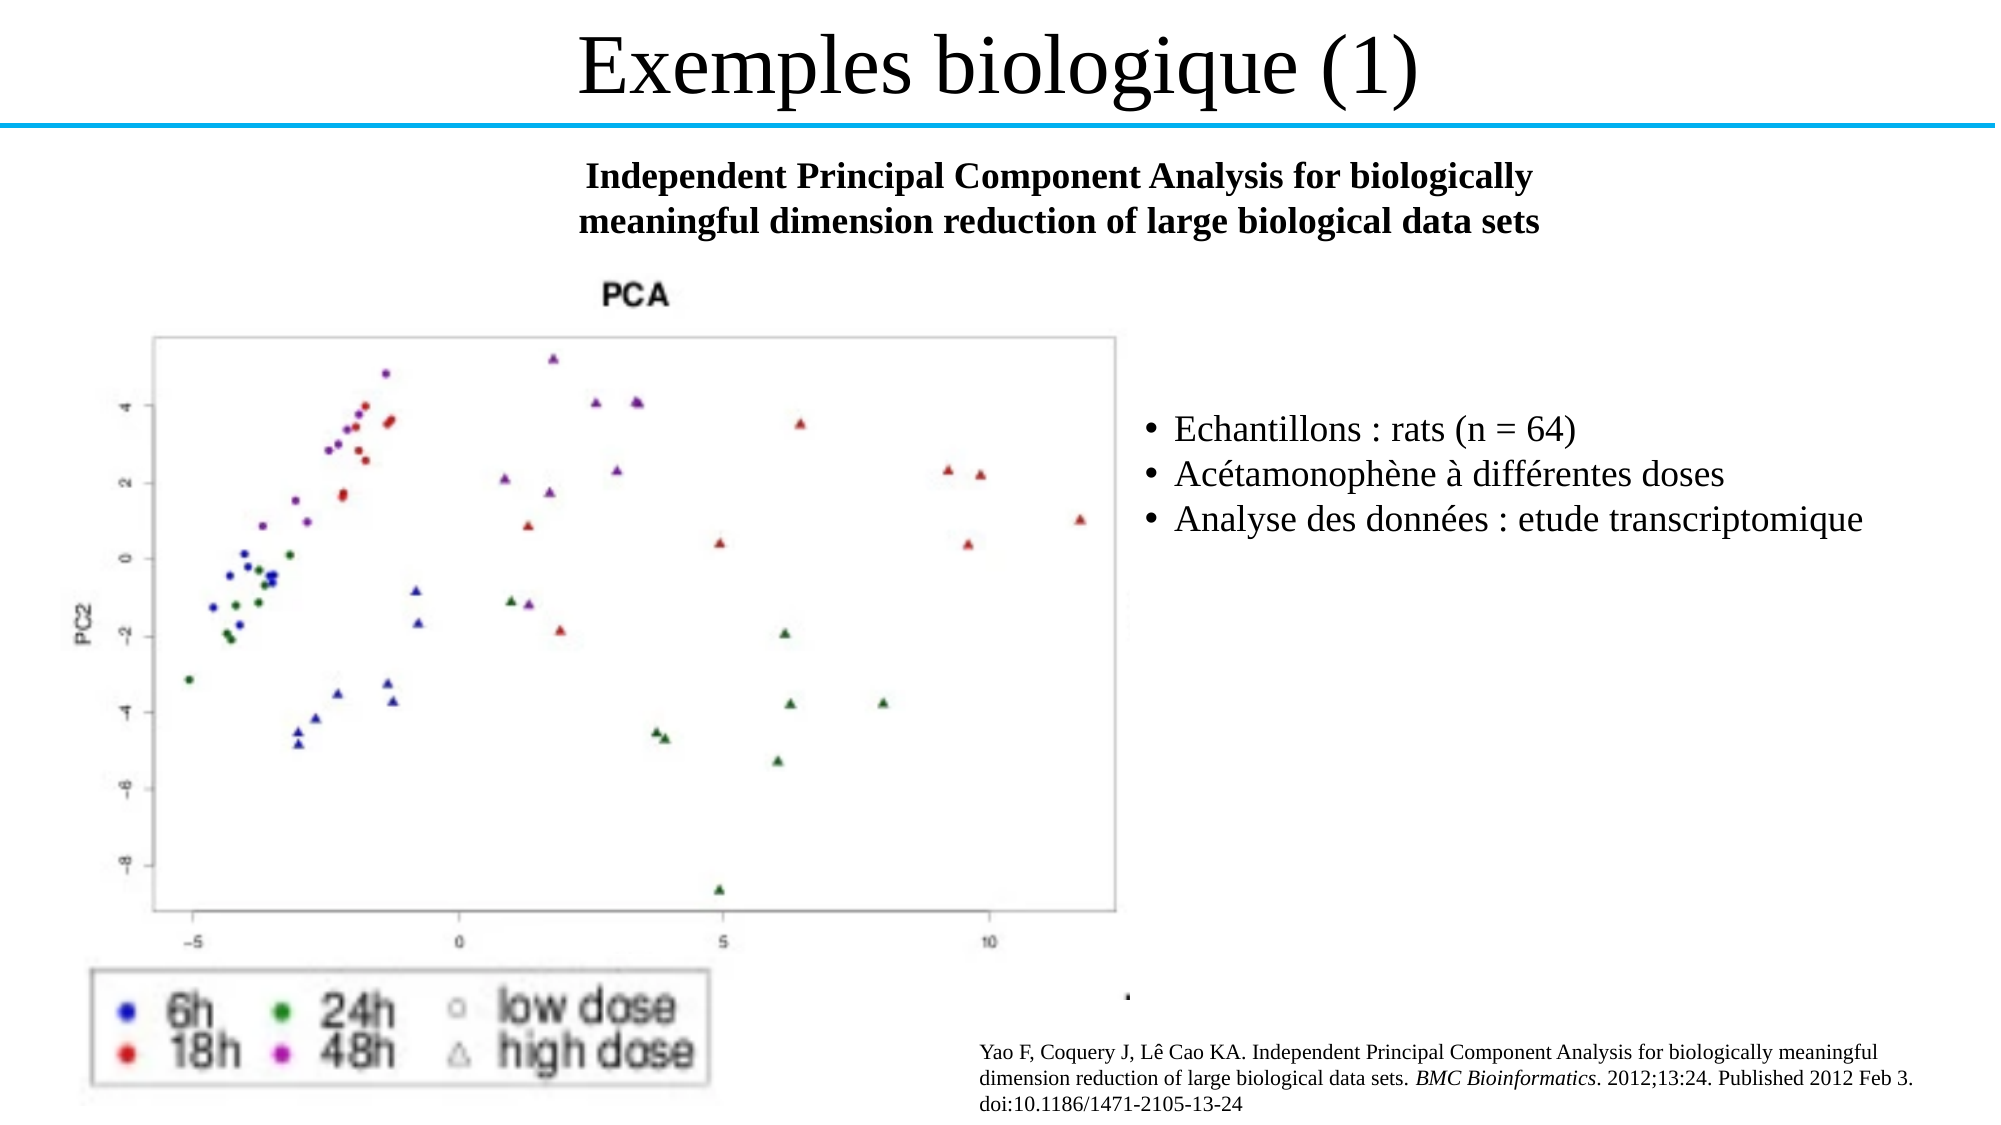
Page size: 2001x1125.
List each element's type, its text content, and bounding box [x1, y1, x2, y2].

text_box Independent Principal Component Analysis for biologically meaningful dimension reduction of large biological data sets [527, 143, 1593, 248]
picture [22, 273, 1130, 1107]
title Exemples biologique (1) [249, 0, 1750, 119]
text_box Echantillons : rats (n = 64) Acétamonophène à différentes doses Analyse des données : etude transcriptomique [1135, 397, 2000, 592]
text_box Yao F, Coquery J, Lê Cao KA. Independent Principal Component Analysis for biologically meaningful dimension reduction of large biological data sets. BMC Bioinformatics. 2012;13:24. Published 2012 Feb 3. doi:10.1186/1471-2105-13-24 [964, 1030, 1965, 1124]
